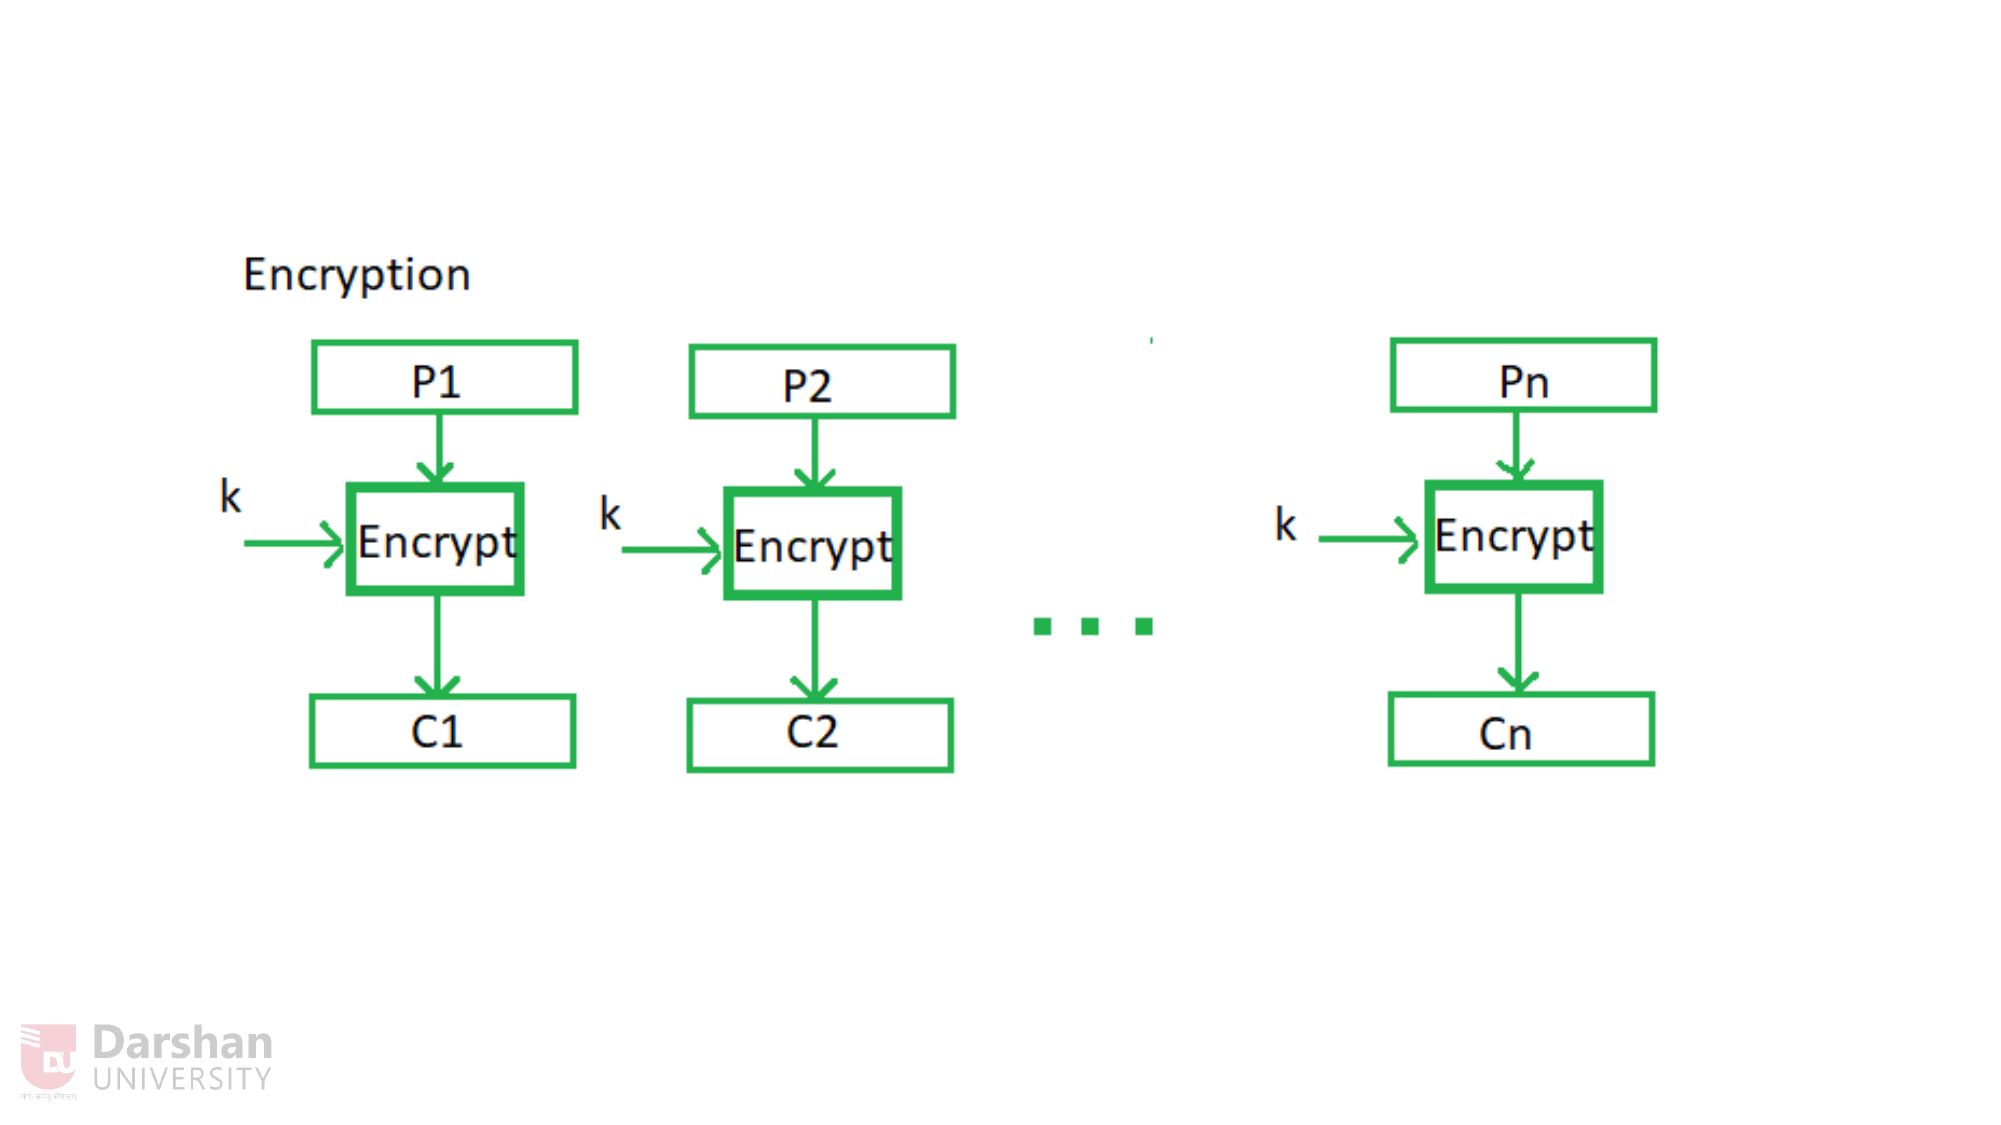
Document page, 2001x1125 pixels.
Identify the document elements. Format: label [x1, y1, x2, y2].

picture [152, 217, 1848, 805]
